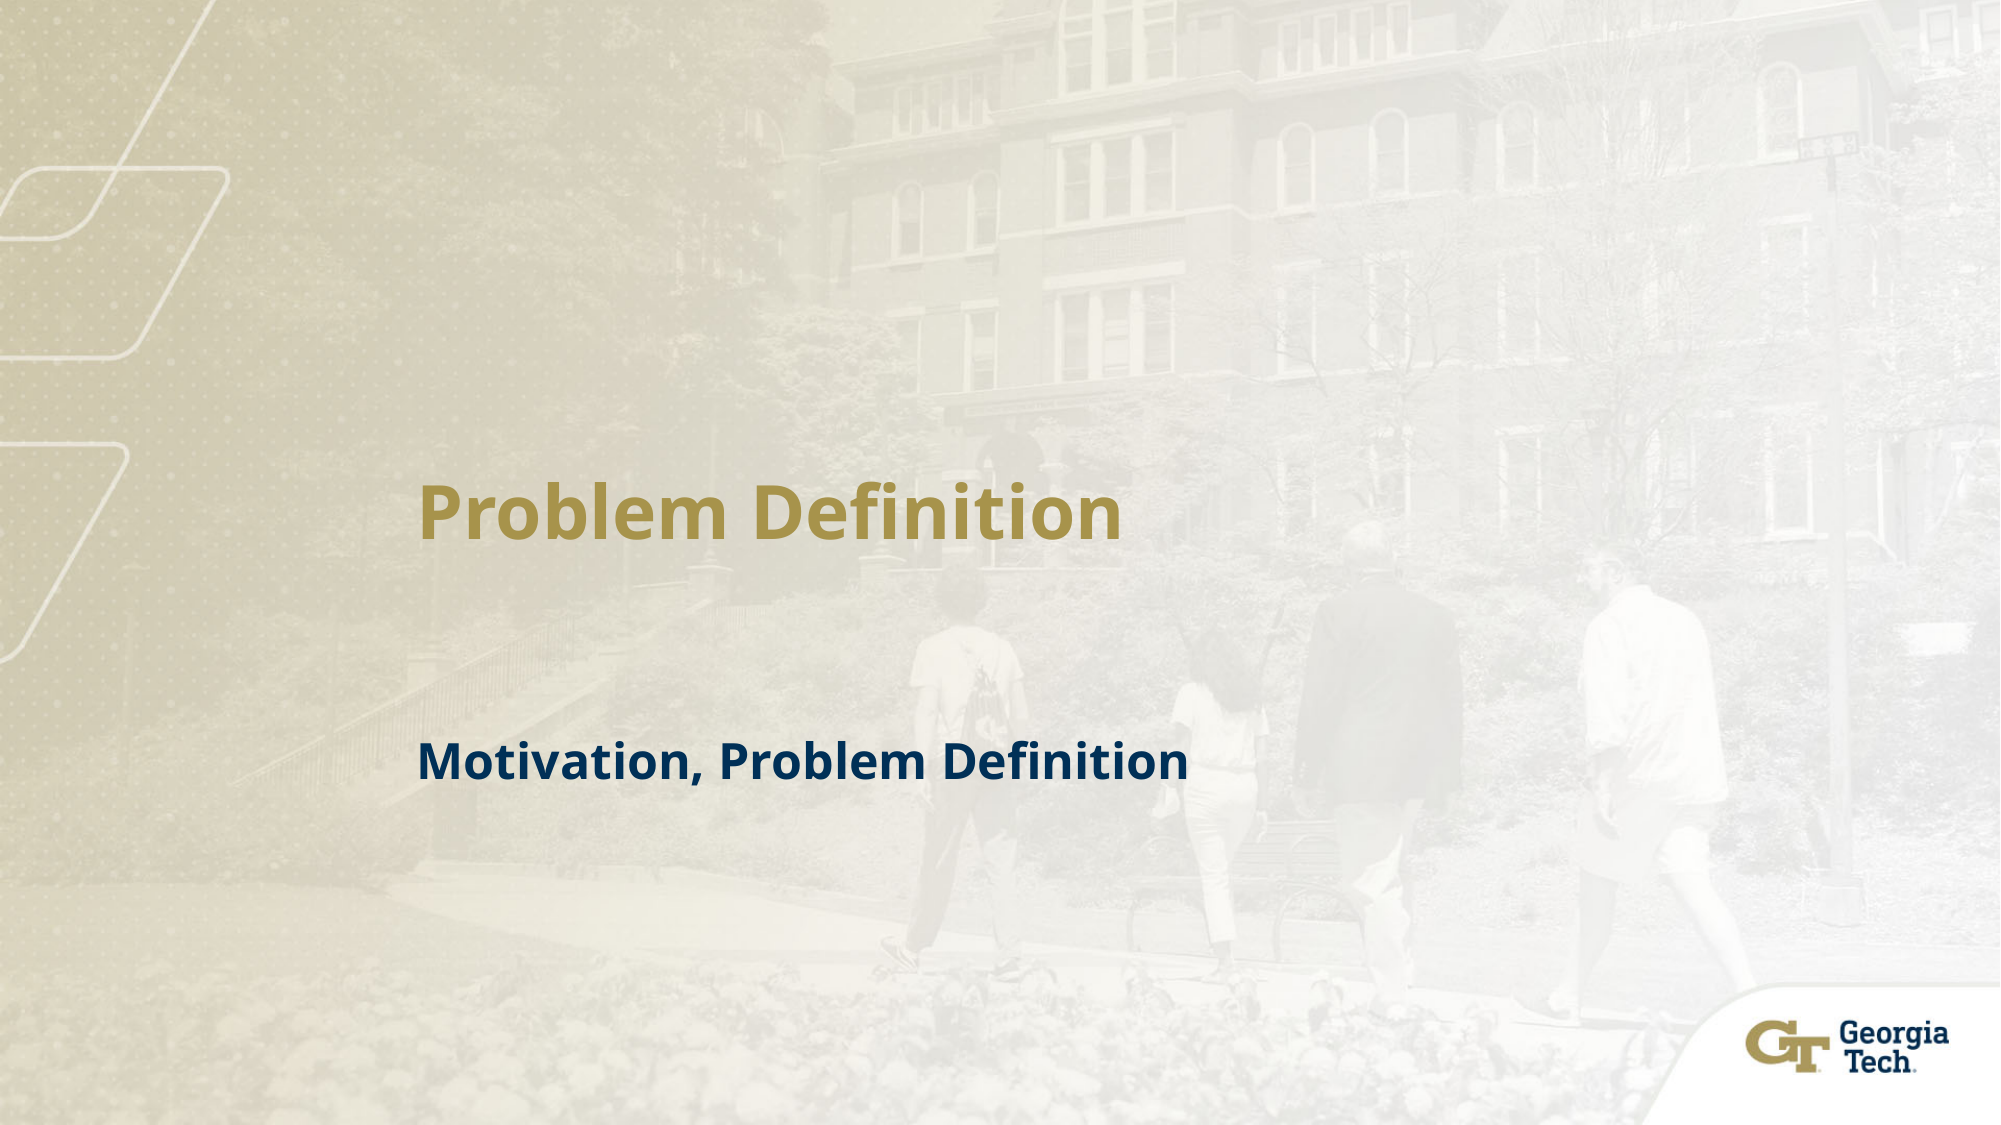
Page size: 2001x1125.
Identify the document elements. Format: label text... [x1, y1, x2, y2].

picture [0, 0, 2001, 1125]
title Problem Definition [401, 302, 1863, 728]
text_box Motivation, Problem Definition [401, 728, 1863, 992]
